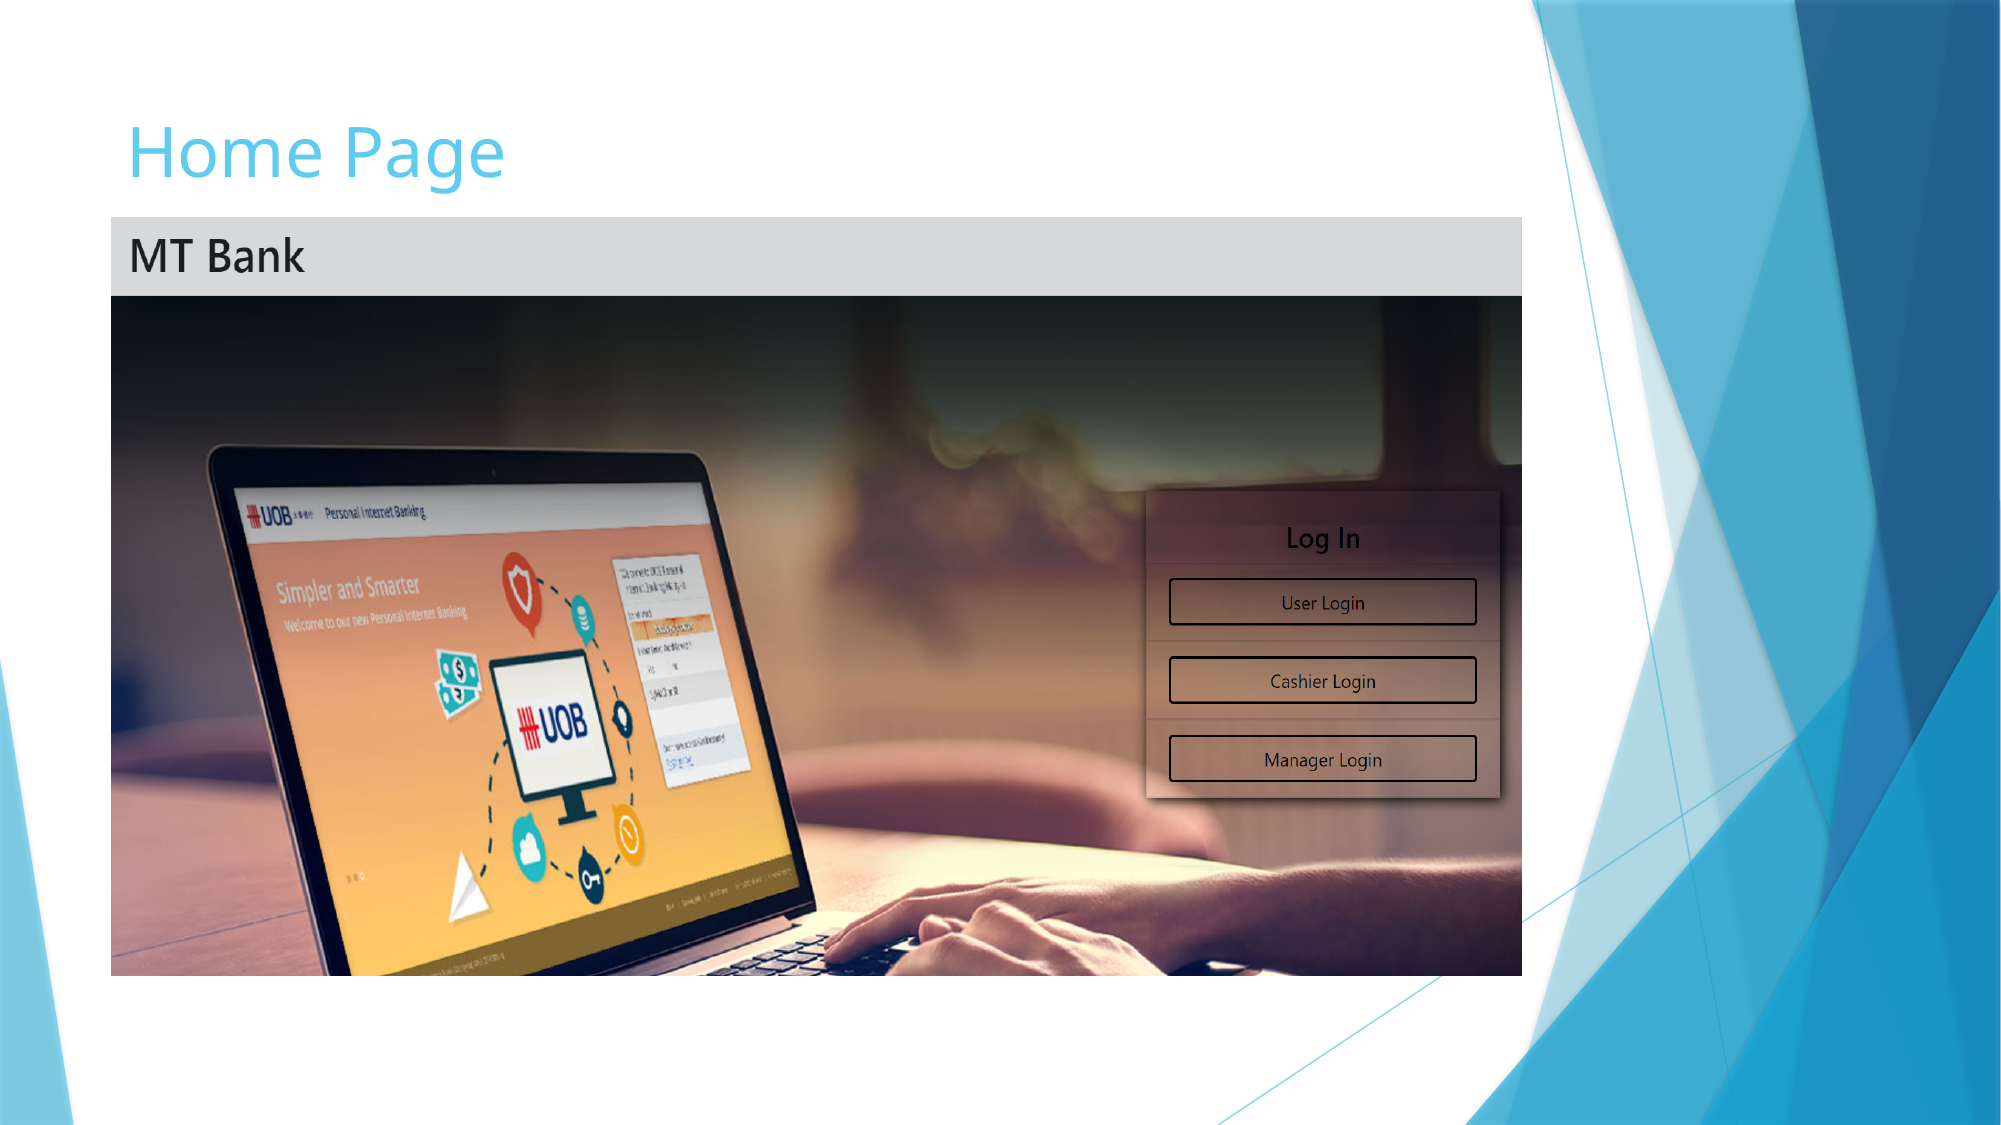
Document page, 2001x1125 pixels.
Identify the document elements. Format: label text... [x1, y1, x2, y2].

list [110, 216, 1522, 977]
title Home Page [111, 99, 1522, 199]
